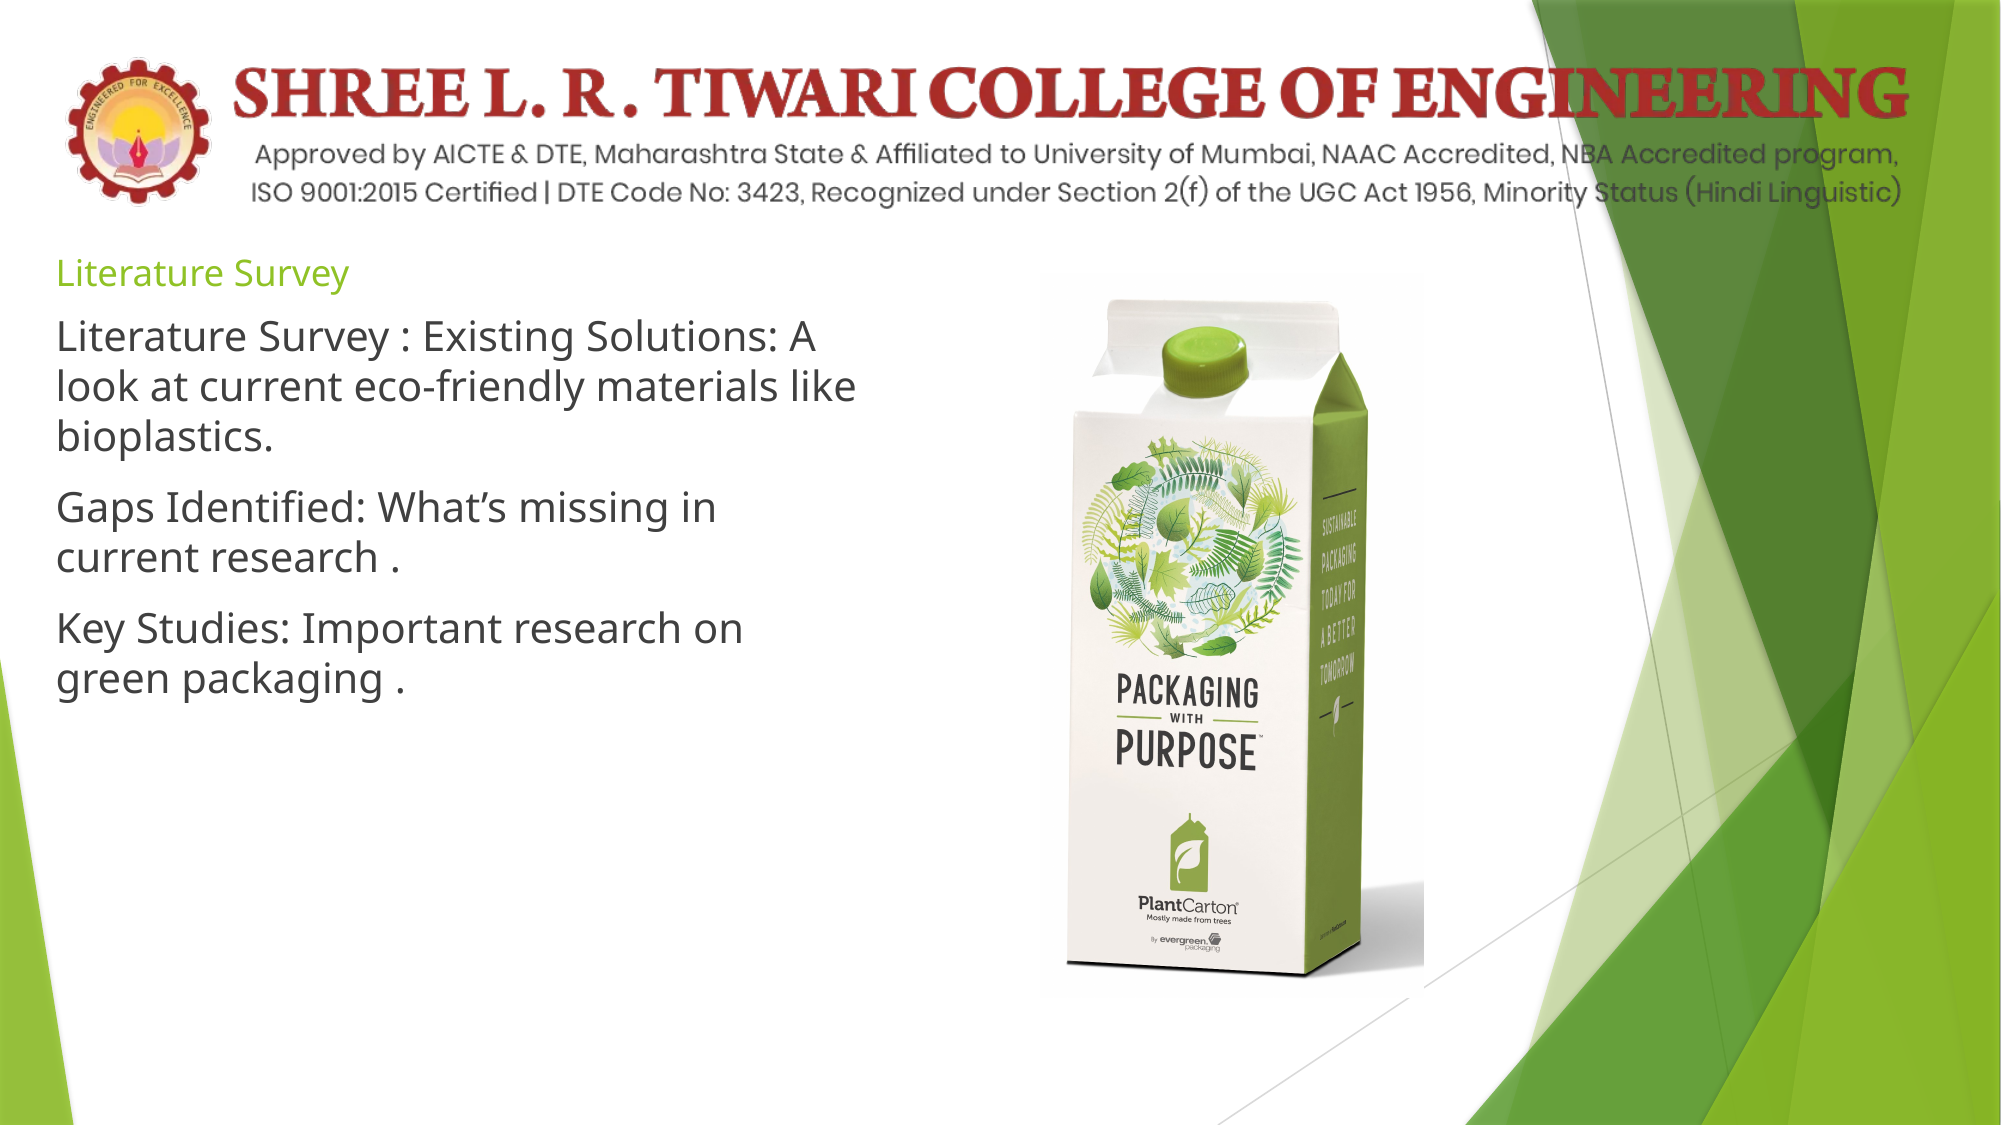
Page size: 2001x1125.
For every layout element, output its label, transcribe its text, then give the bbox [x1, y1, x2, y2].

list Literature Survey : Existing Solutions: A look at current eco-friendly materials like bioplastics. Gaps Identified: What’s missing in current research . Key Studies: Important research on green packaging . [40, 301, 884, 853]
title Literature Survey [40, 242, 577, 301]
picture [43, 24, 1957, 252]
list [1039, 273, 1424, 999]
